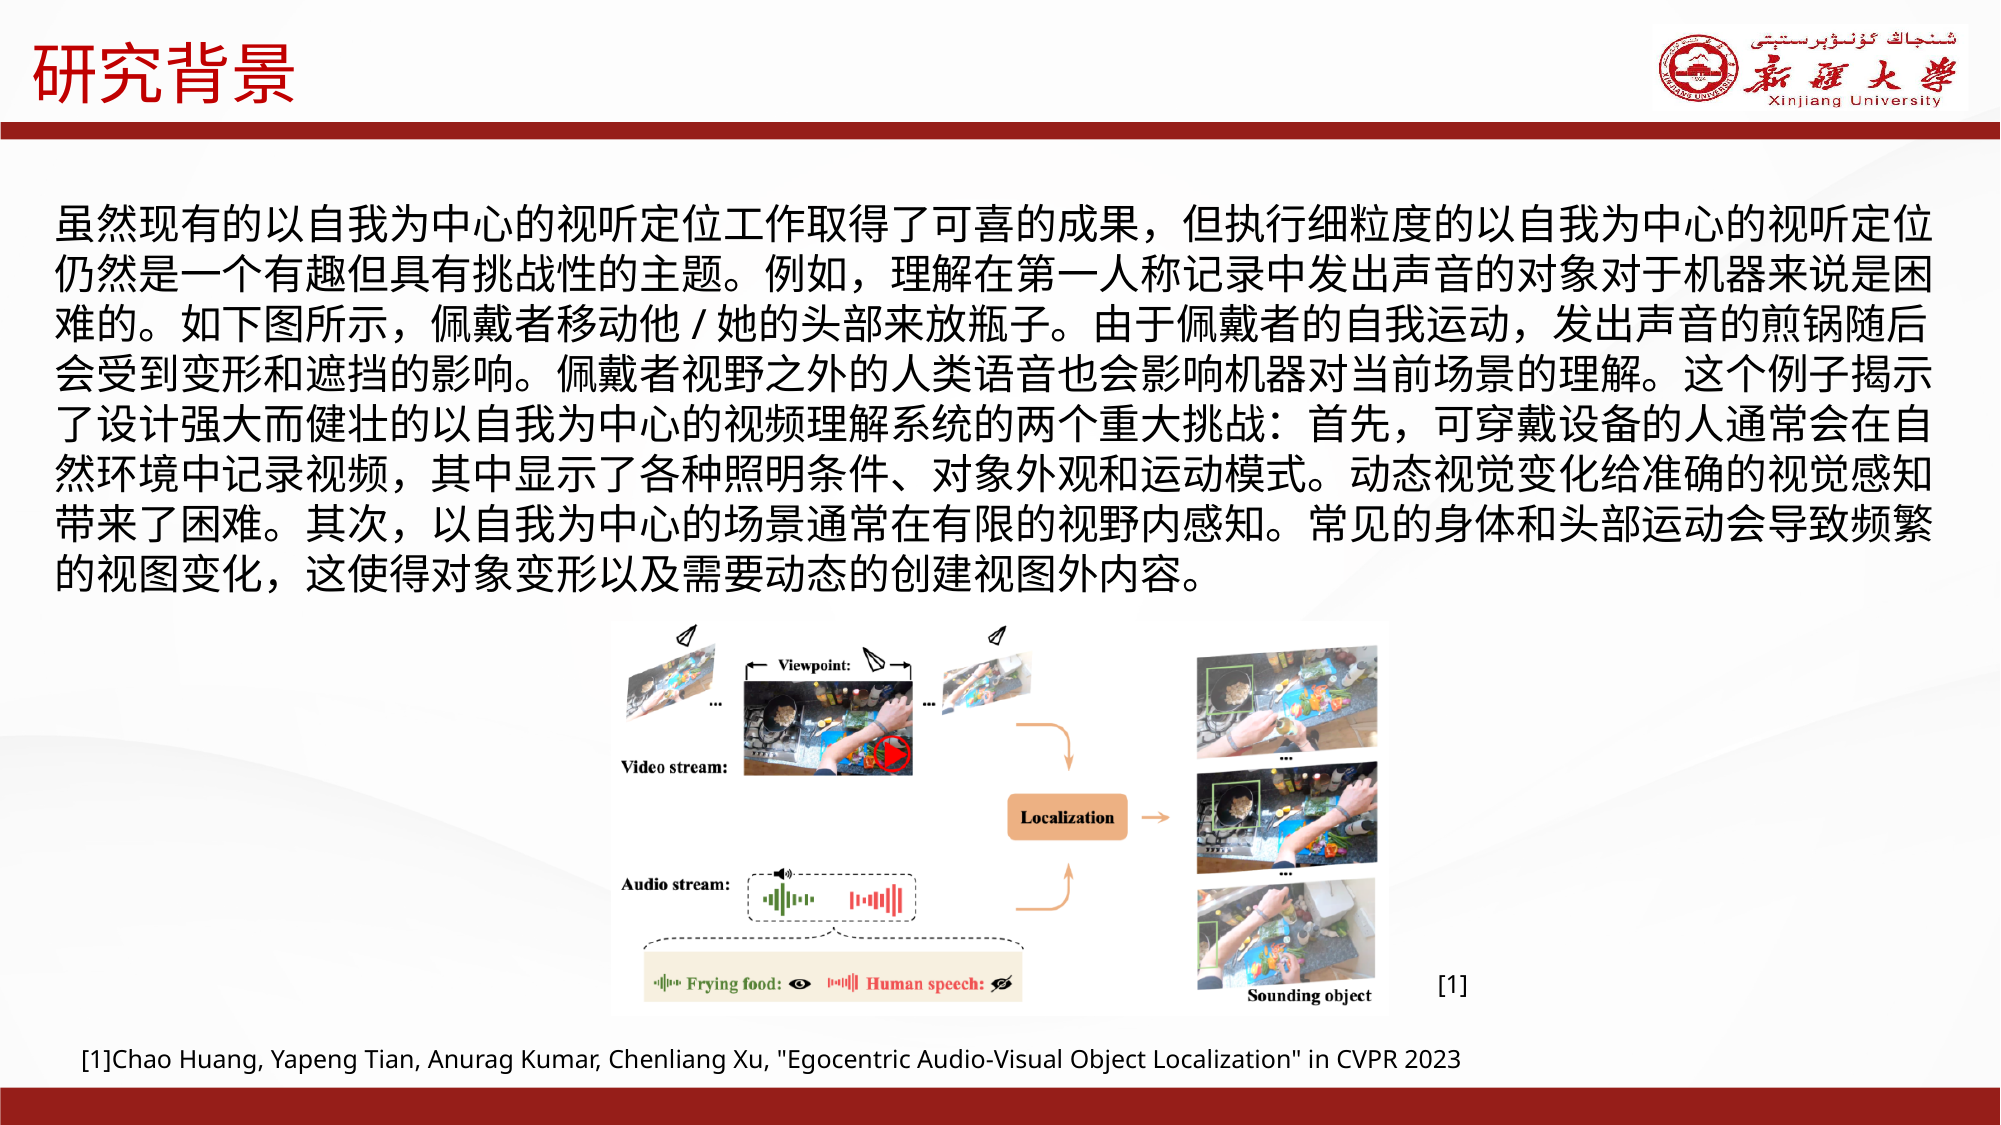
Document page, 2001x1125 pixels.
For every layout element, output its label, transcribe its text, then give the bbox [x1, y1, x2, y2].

text_box [1]Chao Huang, Yapeng Tian, Anurag Kumar, Chenliang Xu, "Egocentric Audio-Visual Object Localization" in CVPR 2023 [66, 1036, 1934, 1075]
text_box 虽然现有的以自我为中心的视听定位工作取得了可喜的成果，但执行细粒度的以自我为中心的视听定位仍然是一个有趣但具有挑战性的主题。例如，理解在第一人称记录中发出声音的对象对于机器来说是困难的。如下图所示，佩戴者移动他/她的头部来放瓶子。由于佩戴者的自我运动，发出声音的煎锅随后会受到变形和遮挡的影响。佩戴者视野之外的人类语音也会影响机器对当前场景的理解。这个例子揭示了设计强大而健壮的以自我为中心的视频理解系统的两个重大挑战：首先，可穿戴设备的人通常会在自然环境中记录视频，其中显示了各种照明条件、对象外观和运动模式。动态视觉变化给准确的视觉感知带来了困难。其次，以自我为中心的场景通常在有限的视野内感知。常见的身体和头部运动会导致频繁的视图变化，这使得对象变形以及需要动态的创建视图外内容。 [40, 190, 1955, 606]
picture [0, 0, 2000, 121]
text_box [0, 1086, 2000, 1125]
picture [0, 140, 2000, 1086]
text_box [0, 121, 2000, 140]
text_box [1] [1422, 961, 1493, 1007]
text_box 研究背景 [31, 24, 1423, 113]
